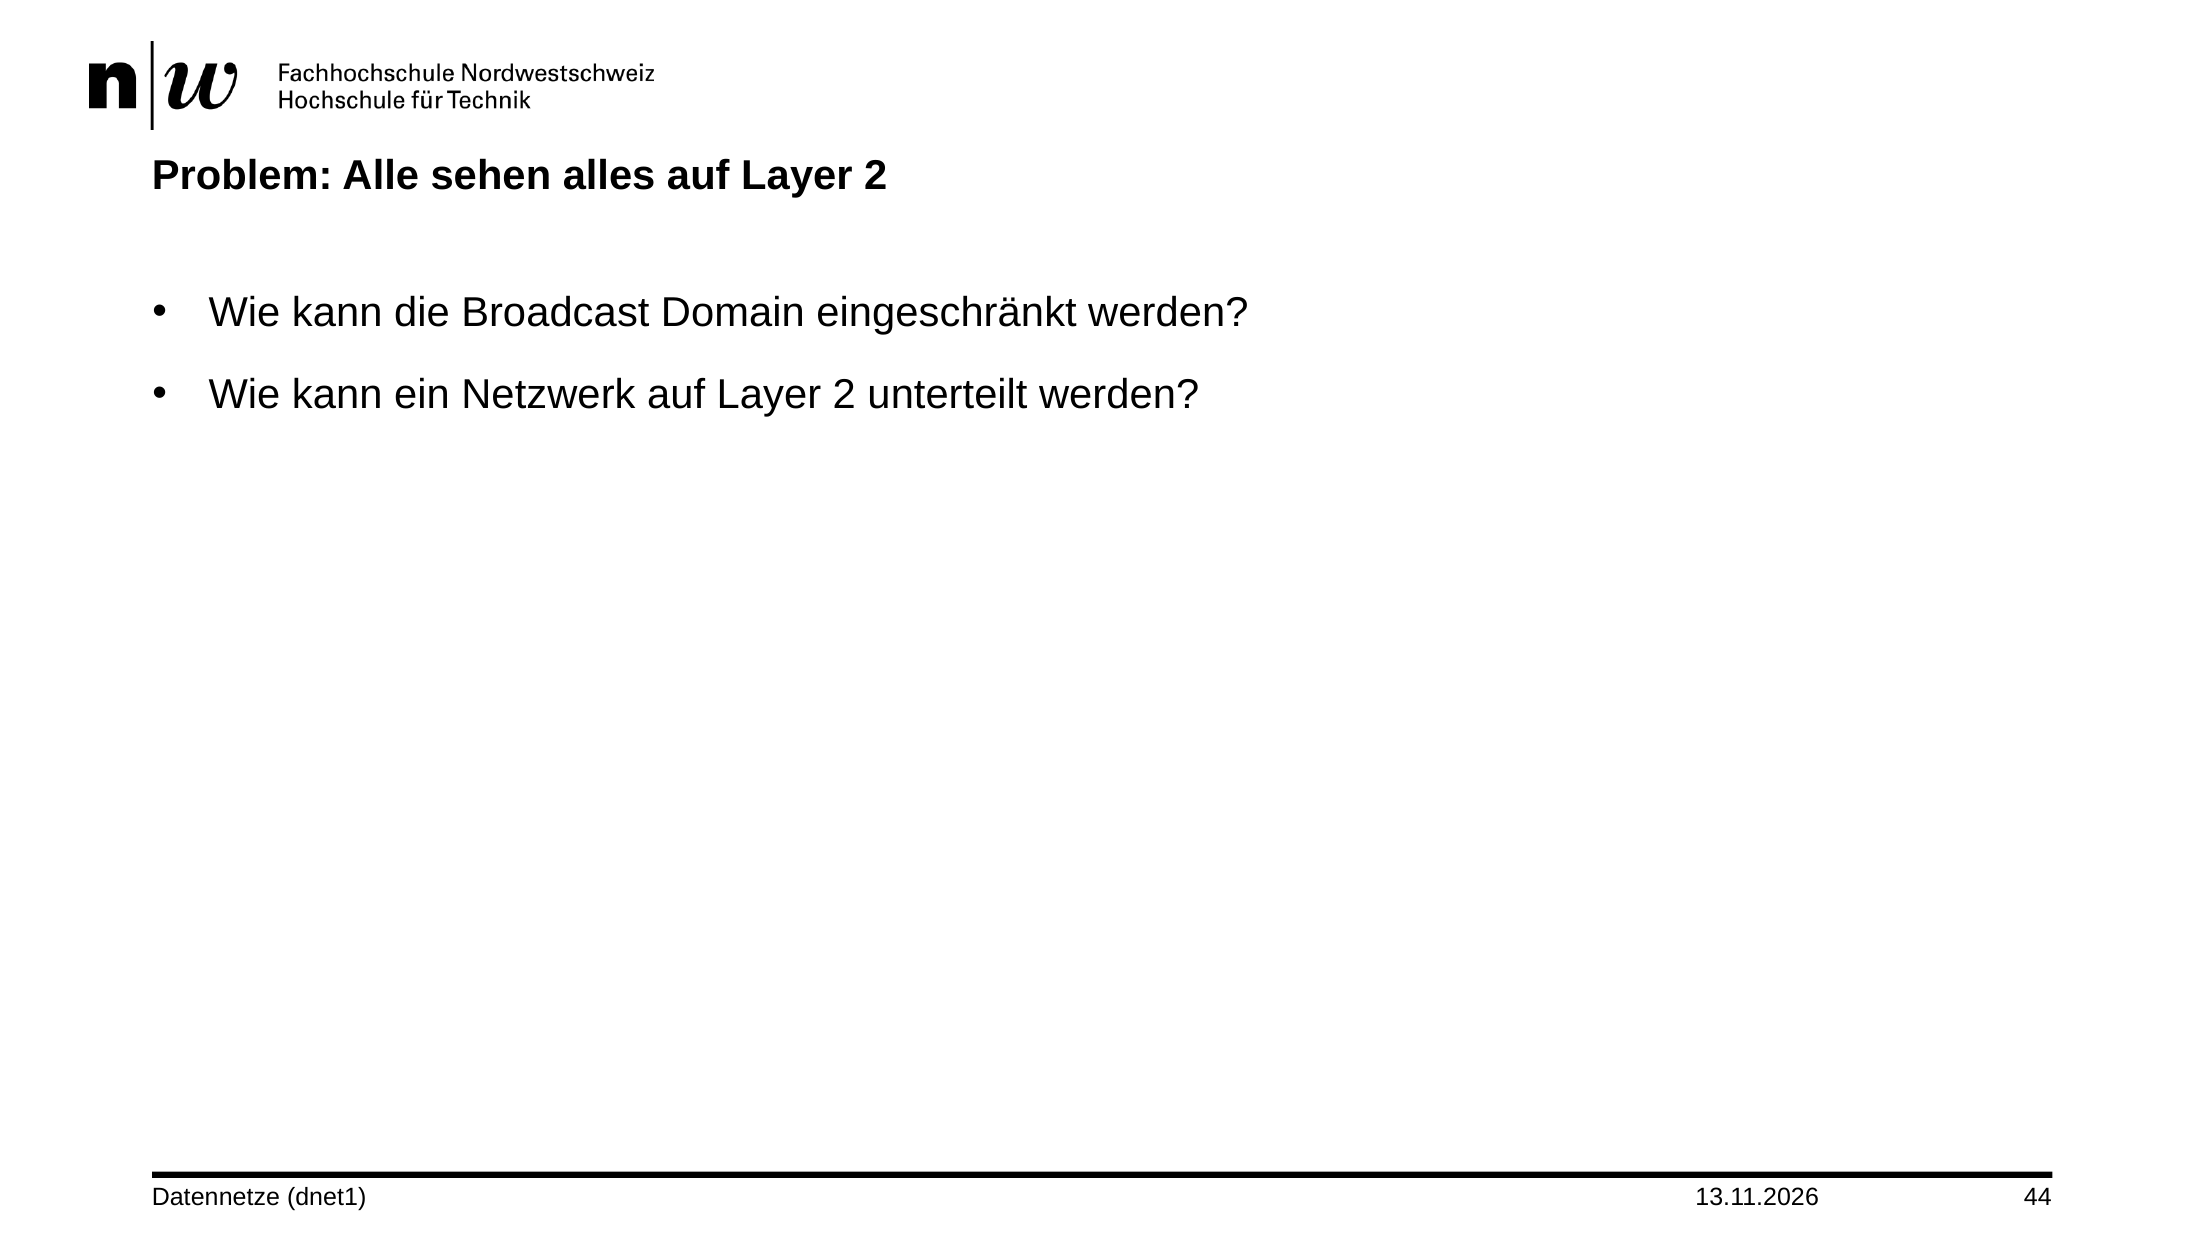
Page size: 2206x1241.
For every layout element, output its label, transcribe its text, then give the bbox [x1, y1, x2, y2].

footer Datennetze (dnet1) [151, 1180, 1696, 1211]
title Problem: Alle sehen alles auf Layer 2 [151, 147, 2052, 207]
slide_number 44 [1873, 1180, 2052, 1211]
picture [89, 41, 654, 130]
list Wie kann die Broadcast Domain eingeschränkt werden? Wie kann ein Netzwerk auf Layer 2 unterteilt werden? [152, 277, 2053, 1093]
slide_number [1696, 1180, 1873, 1211]
